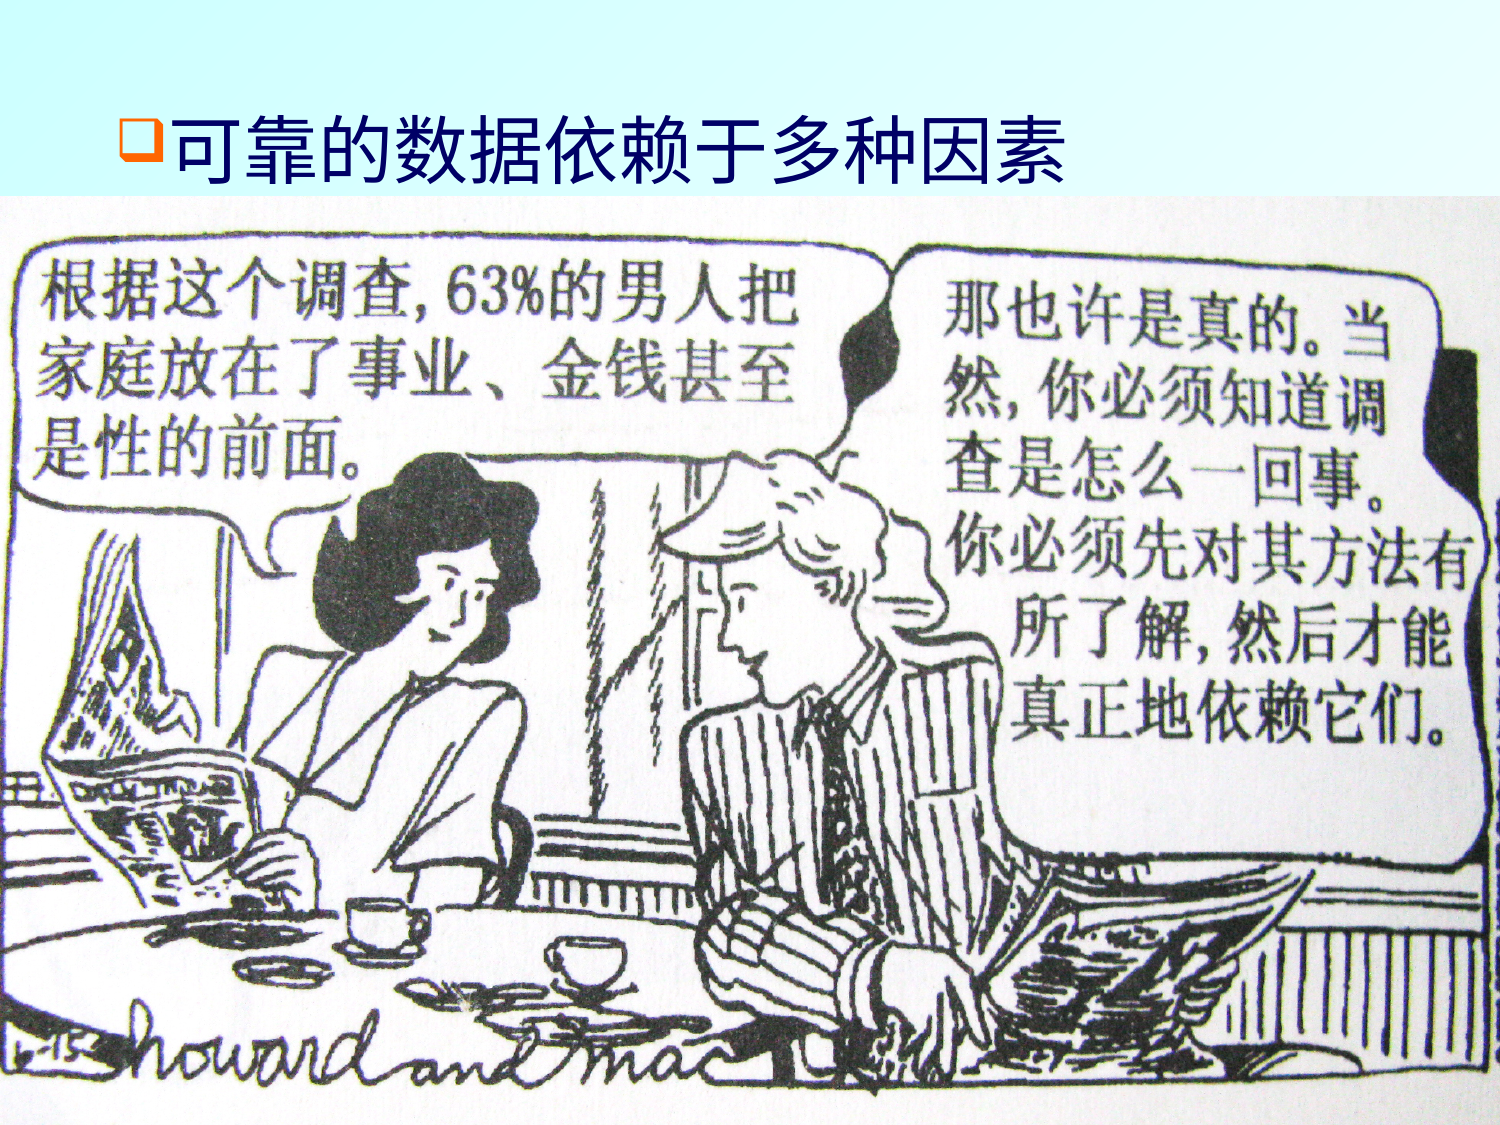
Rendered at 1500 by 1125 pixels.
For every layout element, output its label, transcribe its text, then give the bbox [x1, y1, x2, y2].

text_box 可靠的数据依赖于多种因素 [100, 78, 1223, 194]
picture [0, 195, 1500, 1125]
